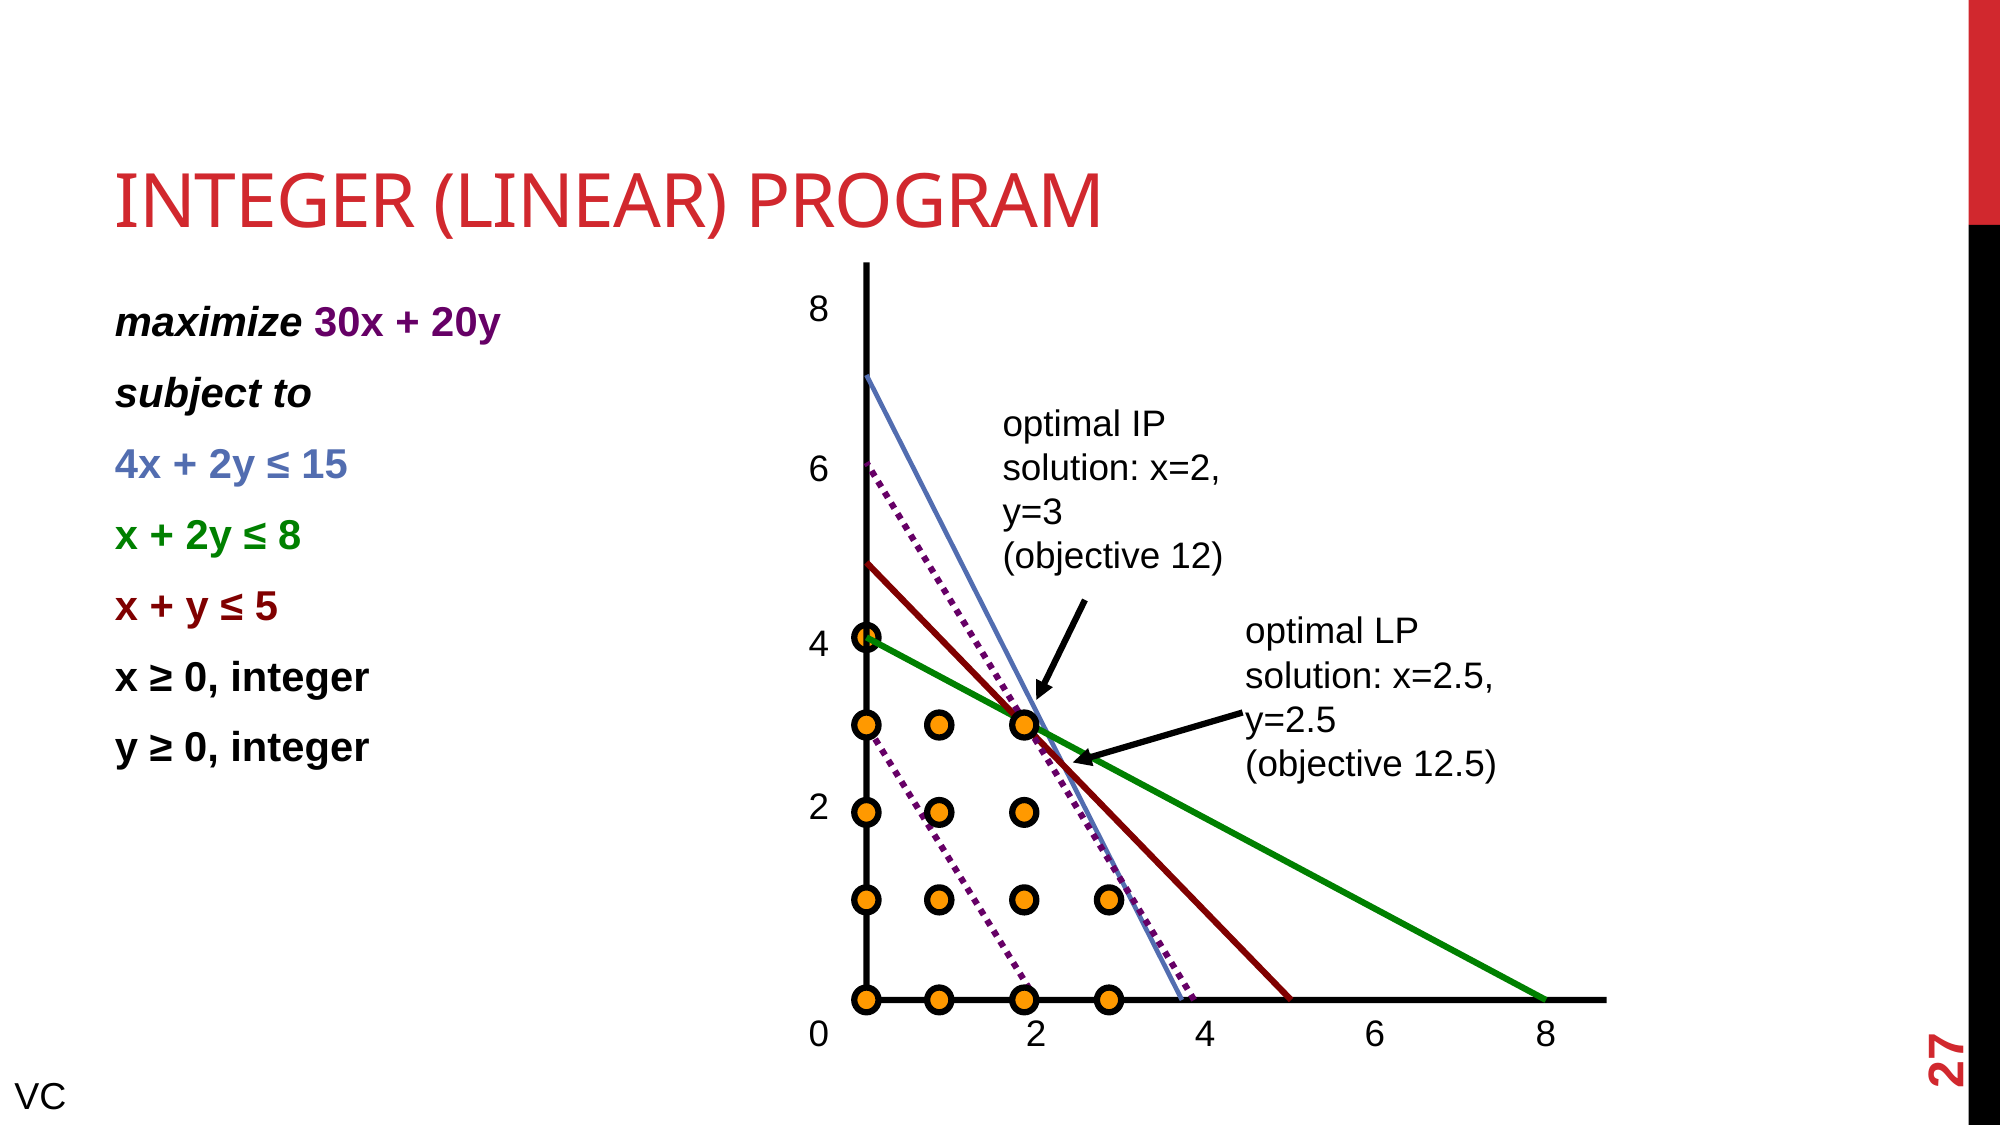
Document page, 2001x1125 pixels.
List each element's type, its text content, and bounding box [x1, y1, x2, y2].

text_box [1012, 987, 1037, 1013]
text_box 4 [793, 612, 844, 672]
text_box 6 [793, 437, 844, 497]
text_box [854, 800, 879, 825]
text_box [864, 373, 1185, 1002]
text_box [1096, 987, 1122, 1013]
text_box [867, 625, 879, 650]
text_box [854, 624, 866, 650]
text_box [927, 987, 952, 1013]
text_box optimal LP solution: x=2.5, y=2.5 (objective 12.5) [1230, 599, 1536, 792]
text_box [1036, 599, 1086, 700]
text_box 0 [793, 1002, 844, 1062]
text_box optimal IP solution: x=2, y=3 (objective 12) [987, 392, 1294, 584]
text_box 2 [1011, 1002, 1062, 1062]
text_box [927, 712, 952, 738]
text_box 8 [793, 277, 844, 337]
slide_number 27 [1903, 887, 1984, 1104]
text_box 2 [793, 775, 844, 834]
text_box [1072, 716, 1230, 765]
text_box [854, 887, 879, 913]
text_box 4 [1180, 1002, 1231, 1062]
text_box [927, 800, 952, 825]
list maximize 30x + 20y subject to 4x + 2y ≤ 15 x + 2y ≤ 8 x + y ≤ 5 x ≥ 0, integer y ≥ 0, integer [867, 287, 1767, 1005]
text_box 6 [1349, 1002, 1401, 1062]
text_box [1012, 712, 1037, 738]
text_box VC [0, 1064, 114, 1125]
text_box [927, 887, 952, 913]
text_box [854, 987, 879, 1013]
title Integer (linear) program [99, 25, 1367, 250]
text_box [854, 712, 879, 738]
text_box [1096, 887, 1122, 913]
text_box 8 [1520, 1002, 1571, 1062]
list maximize 30x + 20y subject to 4x + 2y ≤ 15 x + 2y ≤ 8 x + y ≤ 5 x ≥ 0, integer y ≥ 0, integer [99, 287, 866, 1005]
text_box [1012, 887, 1037, 913]
text_box [1012, 800, 1037, 825]
